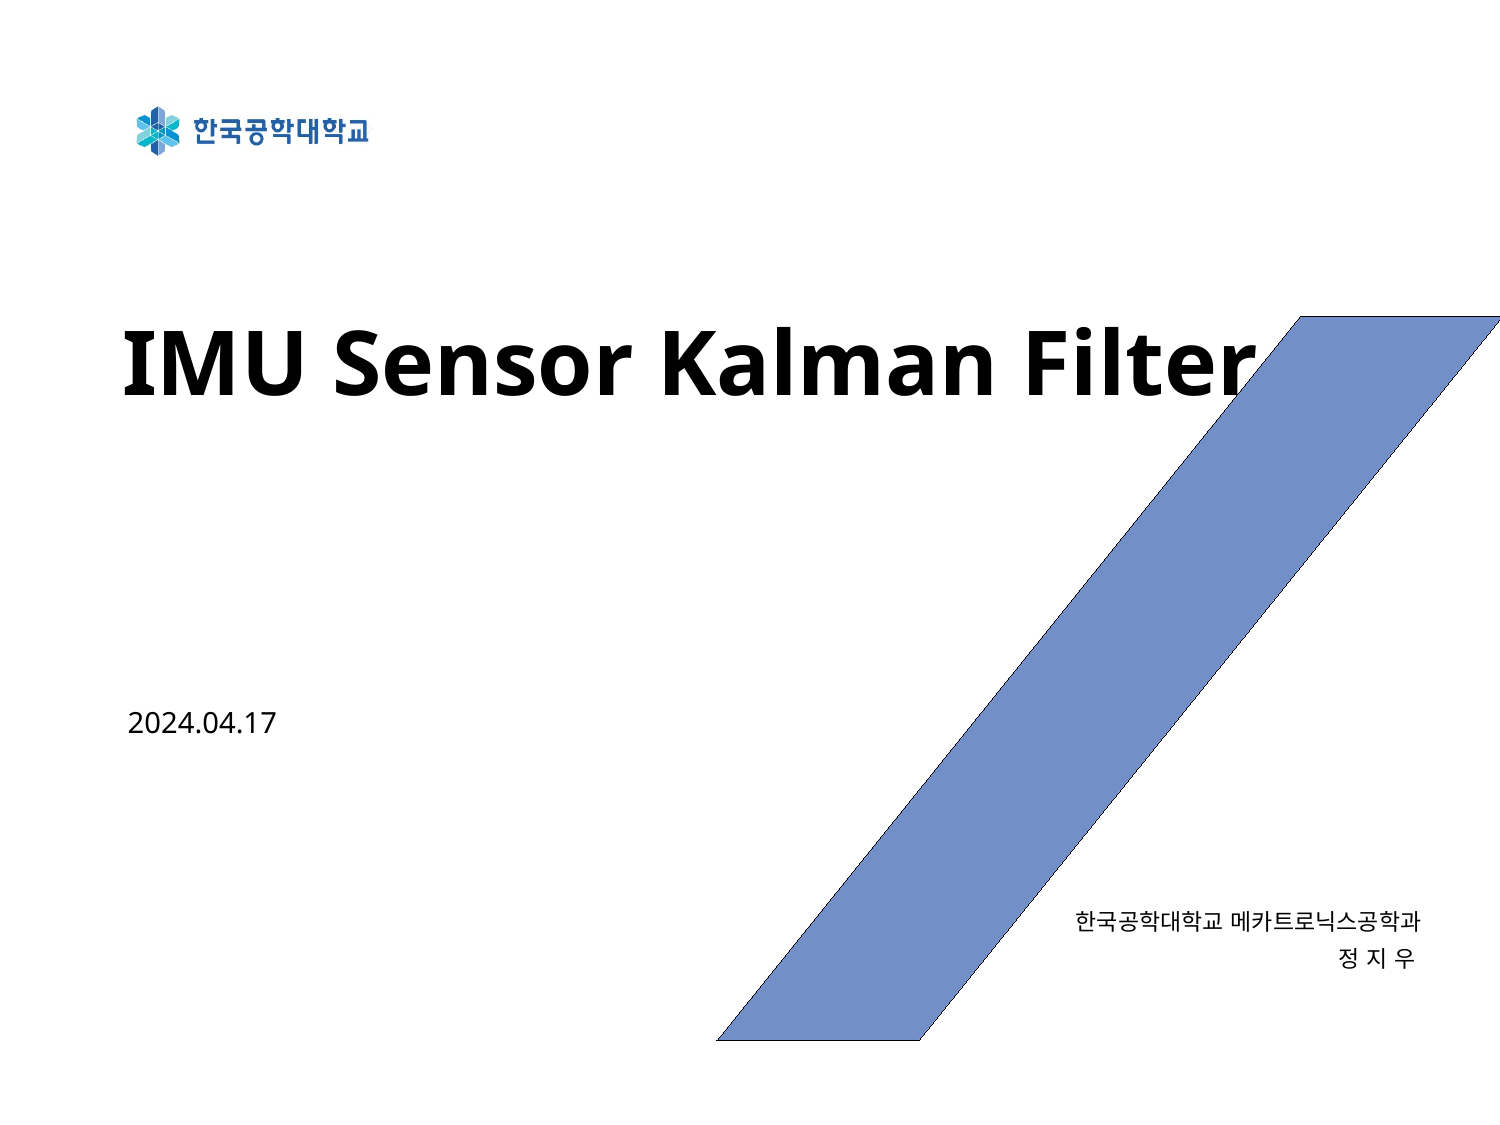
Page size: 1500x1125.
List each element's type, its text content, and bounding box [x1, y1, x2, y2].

list 한국공학대학교 메카트로닉스공학과 정 지 우 [736, 910, 1437, 1078]
list 2024.04.17 [112, 701, 814, 762]
title IMU Sensor Kalman Filter [107, 296, 1295, 532]
picture [130, 101, 373, 161]
